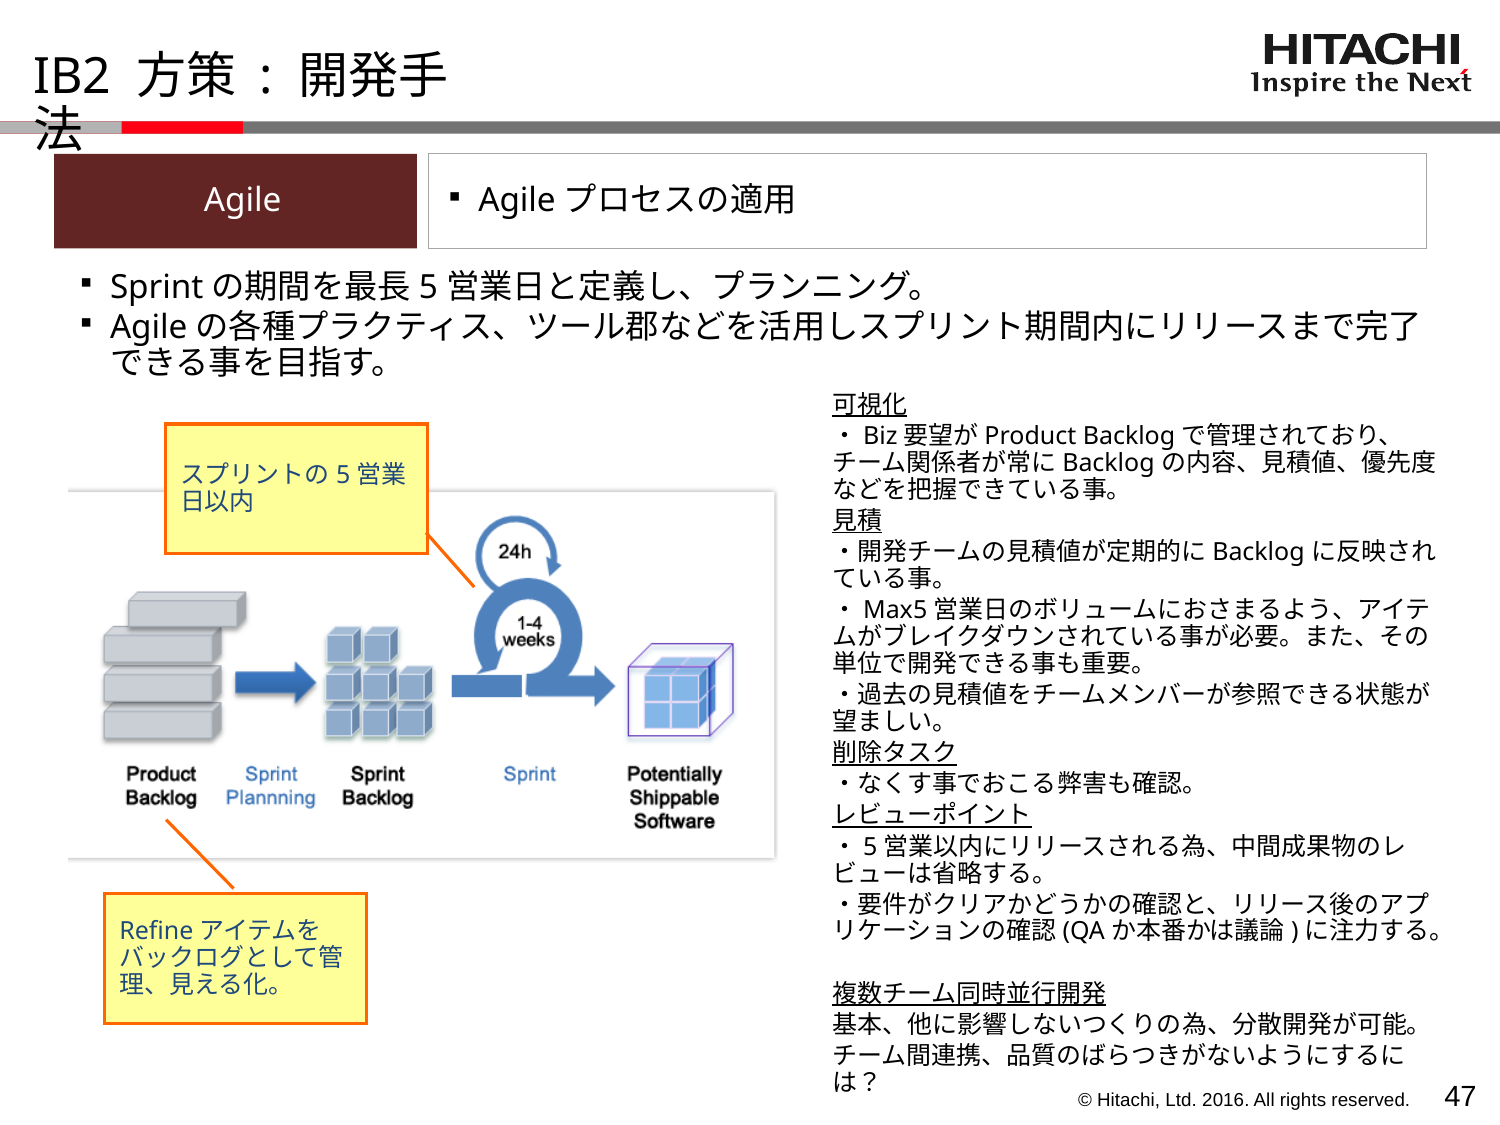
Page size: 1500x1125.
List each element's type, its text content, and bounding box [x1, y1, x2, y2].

text_box スプリントの5営業日以内 [165, 424, 428, 484]
slide_number 46 [1411, 1073, 1492, 1124]
text_box Agile [54, 153, 417, 249]
picture [68, 485, 778, 864]
text_box Sprintの期間を最長5営業日と定義し、プランニング。 Agileの各種プラクティス、ツール郡などを活用しスプリント期間内にリリースまで完了できる事を目指す。 [60, 262, 1439, 356]
text_box Refineアイテムをバックログとして管理、見える化。 [104, 893, 367, 1024]
text_box 可視化 ・Biz要望がProduct Backlogで管理されており、チーム関係者が常にBacklogの内容、見積値、優先度などを把握できている事。 見積 ・開発チームの見積値が定期的にBacklogに反映されている事。 ・Max5営業日のボリュームにおさまるよう、アイテムがブレイクダウンされている事が必要。また、その単位で開発できる事も重要。 ・過去の見積値をチームメンバーが参照できる状態が望ましい。 削除タスク ・なくす事でおこる弊害も確認。 レビューポイント ・5営業以内にリリースされる為、中間成果物のレビューは省略する。 ・要件がクリアかどうかの確認と、リリース後のアプリケーションの確認(QAか本番かは議論)に注力する。 複数チーム同時並行開発 基本、他に影響しないつくりの為、分散開発が可能。 チーム間連携、品質のばらつきがないようにするには？ [811, 384, 1456, 1094]
title IB2 方策 : 開発手法 [18, 42, 489, 113]
text_box Agileプロセスの適用 [428, 153, 1427, 249]
